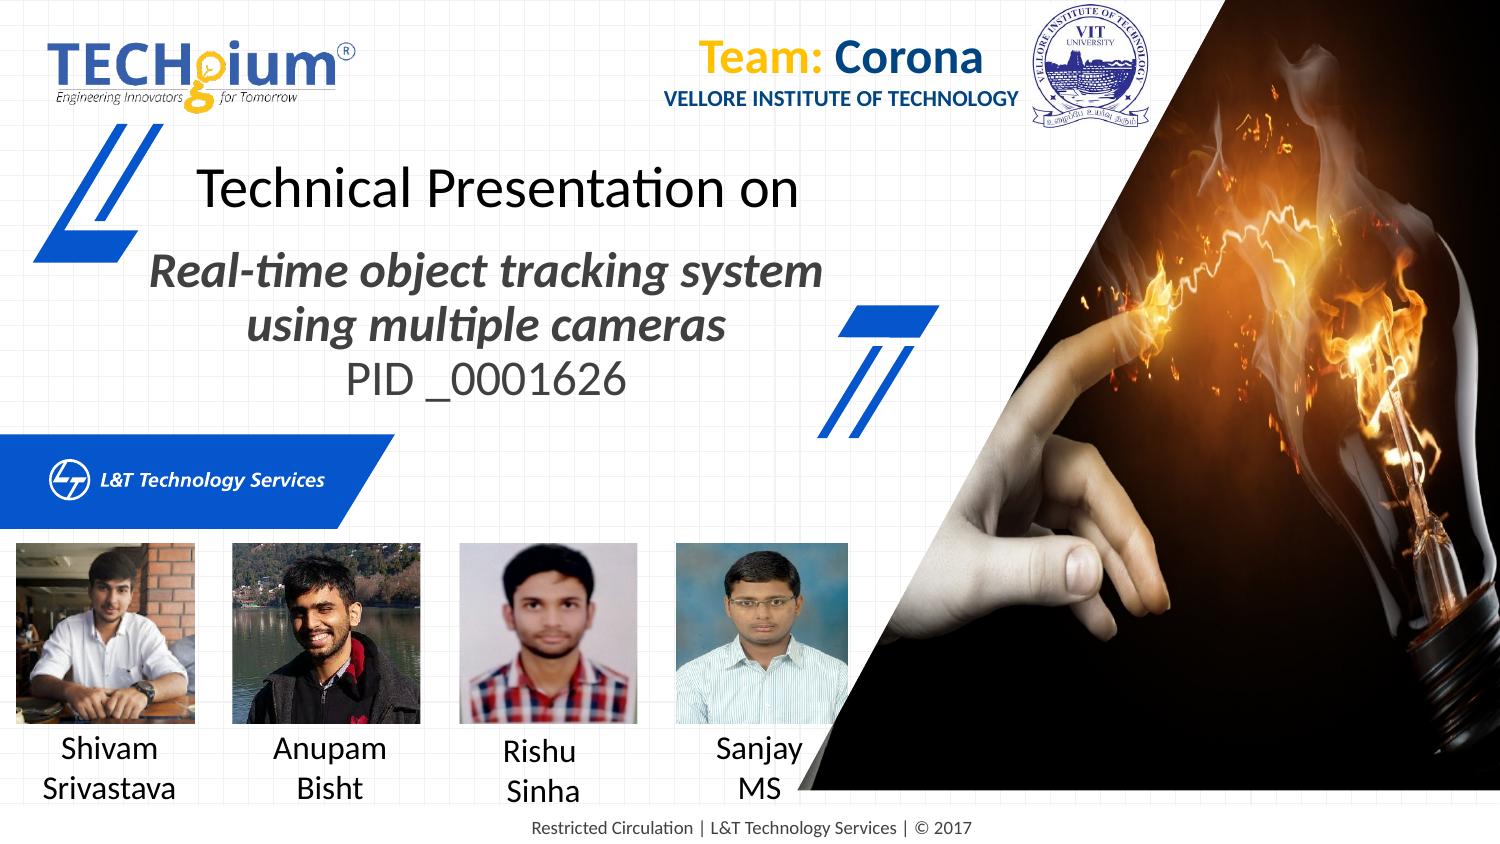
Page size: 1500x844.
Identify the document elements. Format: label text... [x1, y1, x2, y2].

text_box Anupam Bisht [258, 724, 403, 814]
picture [458, 543, 639, 724]
text_box Shivam Srivastava [0, 719, 234, 814]
picture [16, 543, 195, 724]
picture [676, 0, 1500, 791]
picture [232, 543, 421, 724]
title Real-time object tracking system using multiple cameras PID _0001626 [125, 235, 797, 416]
text_box Team: Corona VELLORE INSTITUTE OF TECHNOLOGY [648, 16, 797, 119]
text_box Sanjay MS [701, 724, 818, 814]
picture [39, 30, 368, 120]
text_box Technical Presentation on [181, 141, 797, 227]
text_box Rishu Sinha [488, 724, 599, 817]
